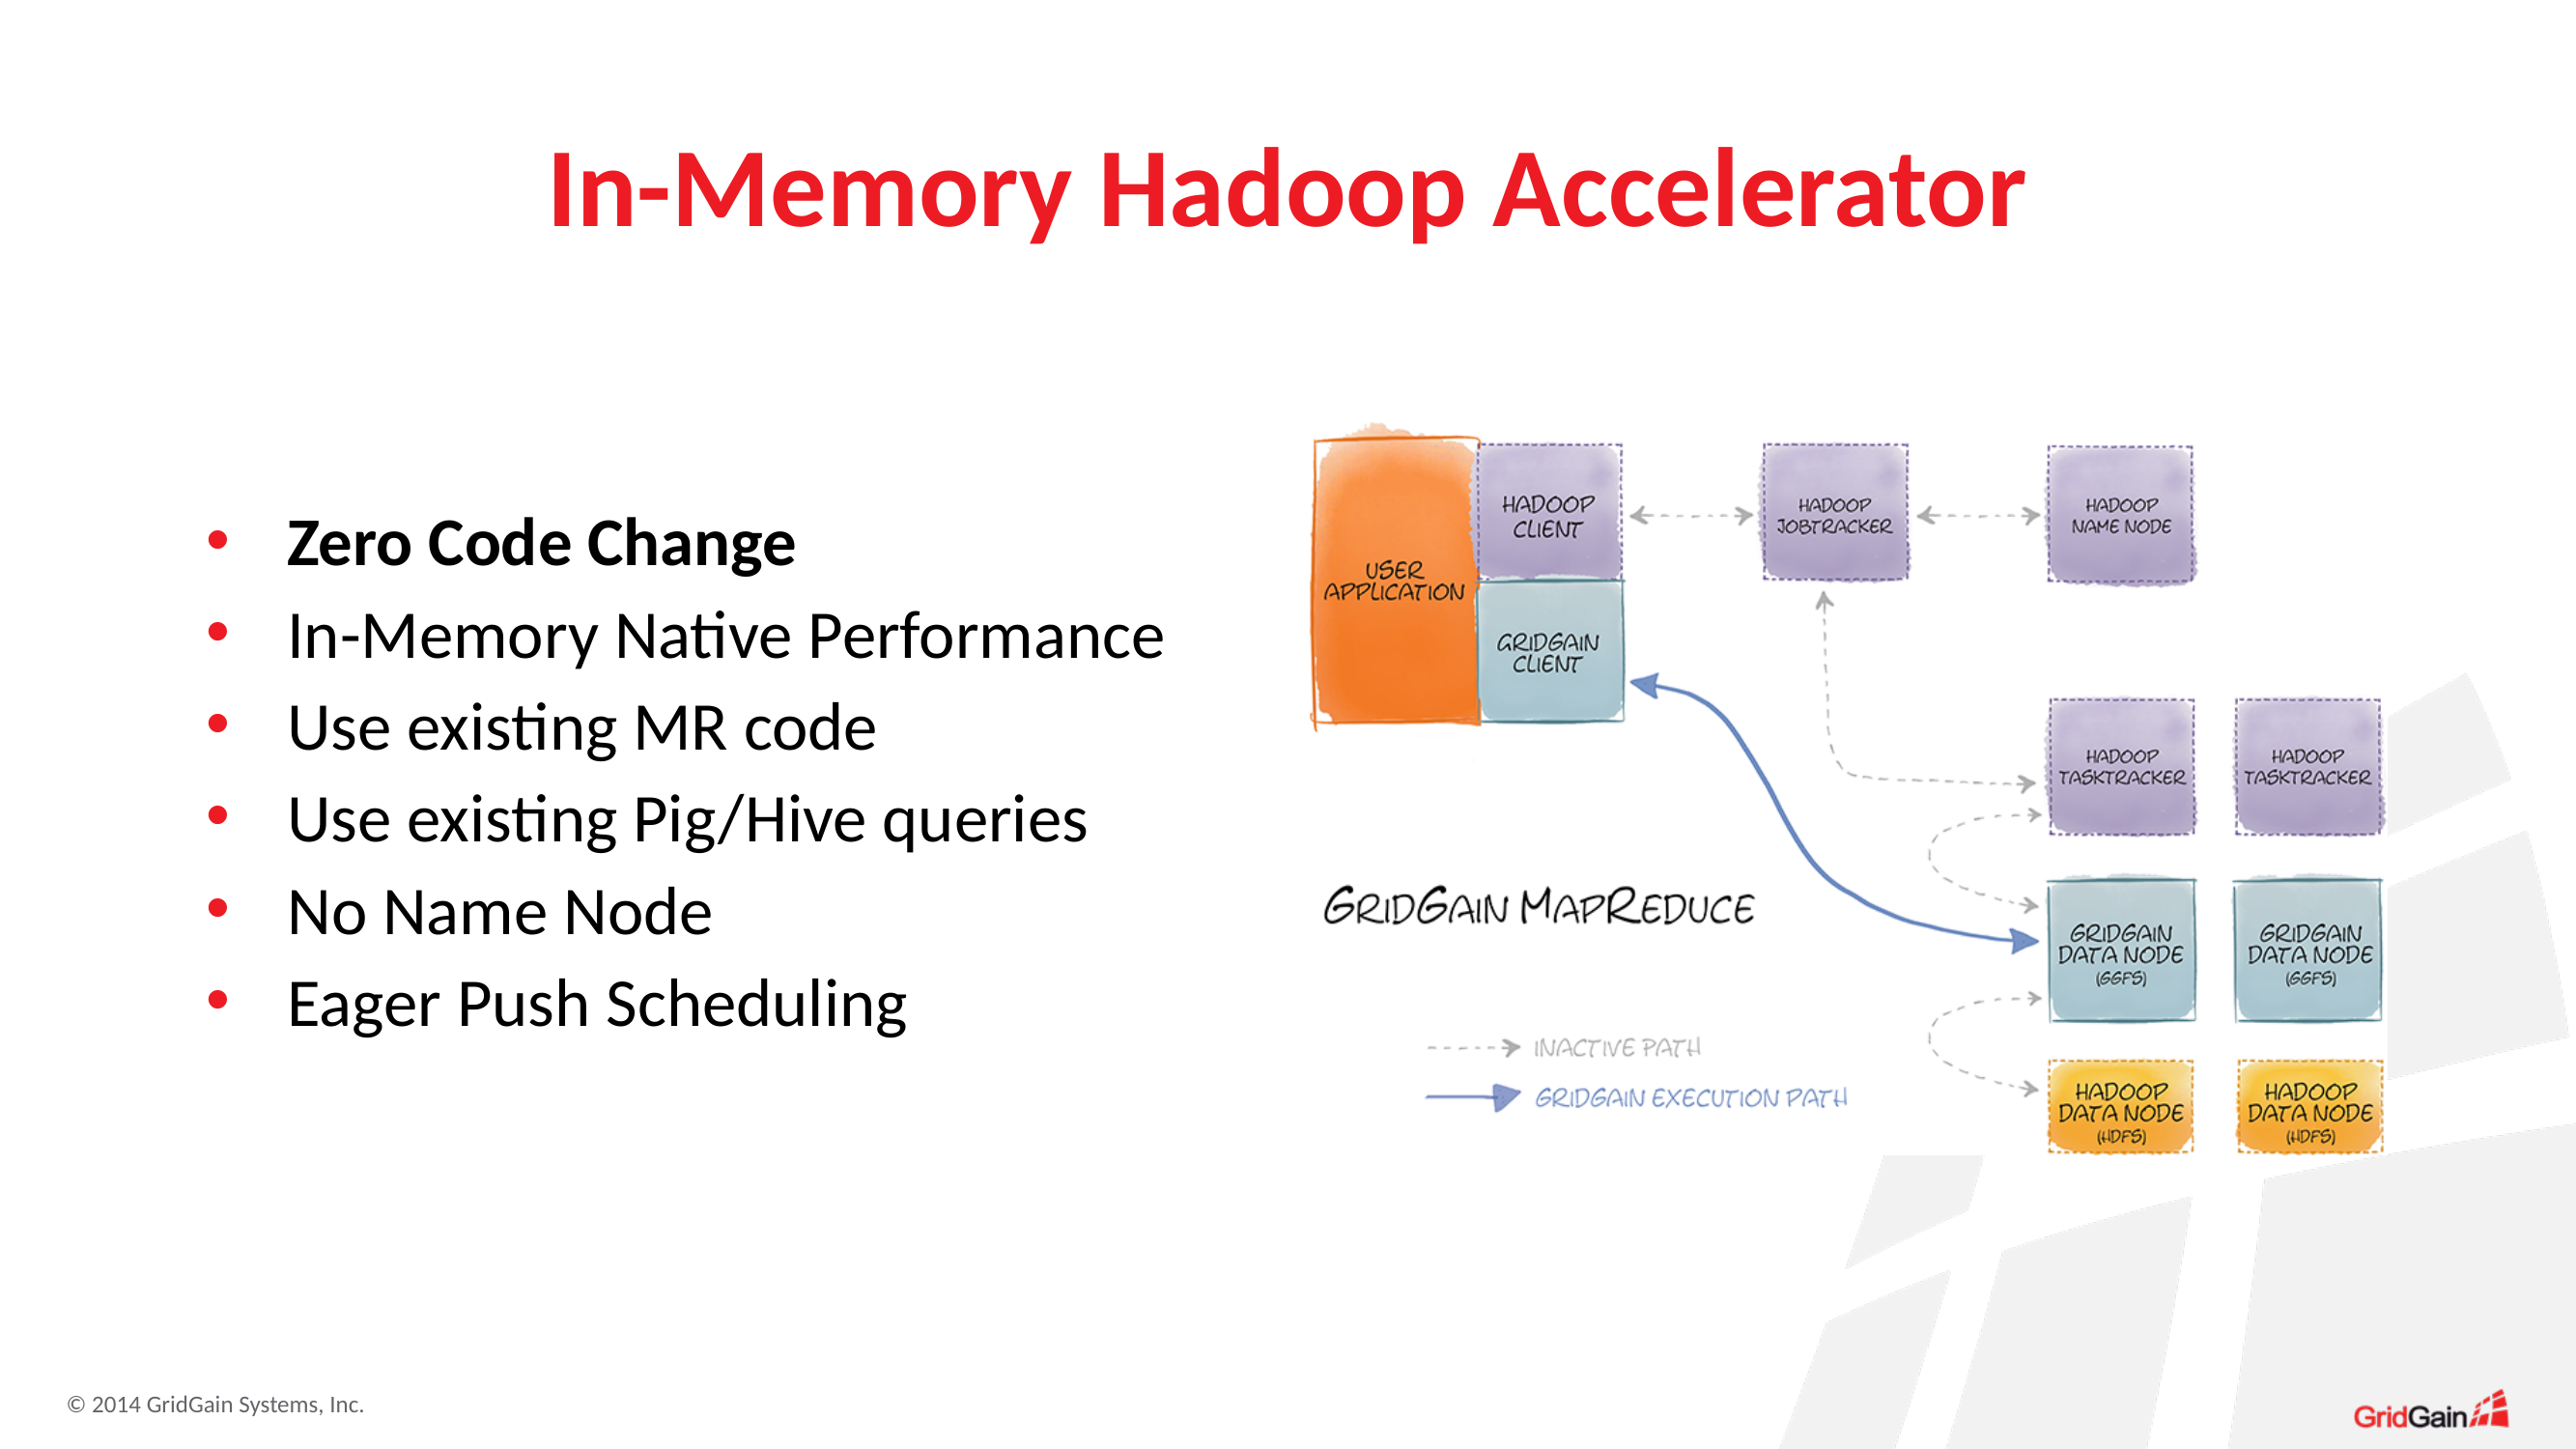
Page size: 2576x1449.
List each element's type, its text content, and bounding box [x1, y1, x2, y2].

title In-Memory Hadoop Accelerator [418, 62, 2158, 301]
picture [2354, 1388, 2509, 1429]
picture [1309, 422, 2388, 1156]
list Zero Code Change In-Memory Native Performance Use existing MR code Use existing Pig/Hive queries No Name Node Eager Push Scheduling [196, 488, 1214, 1092]
